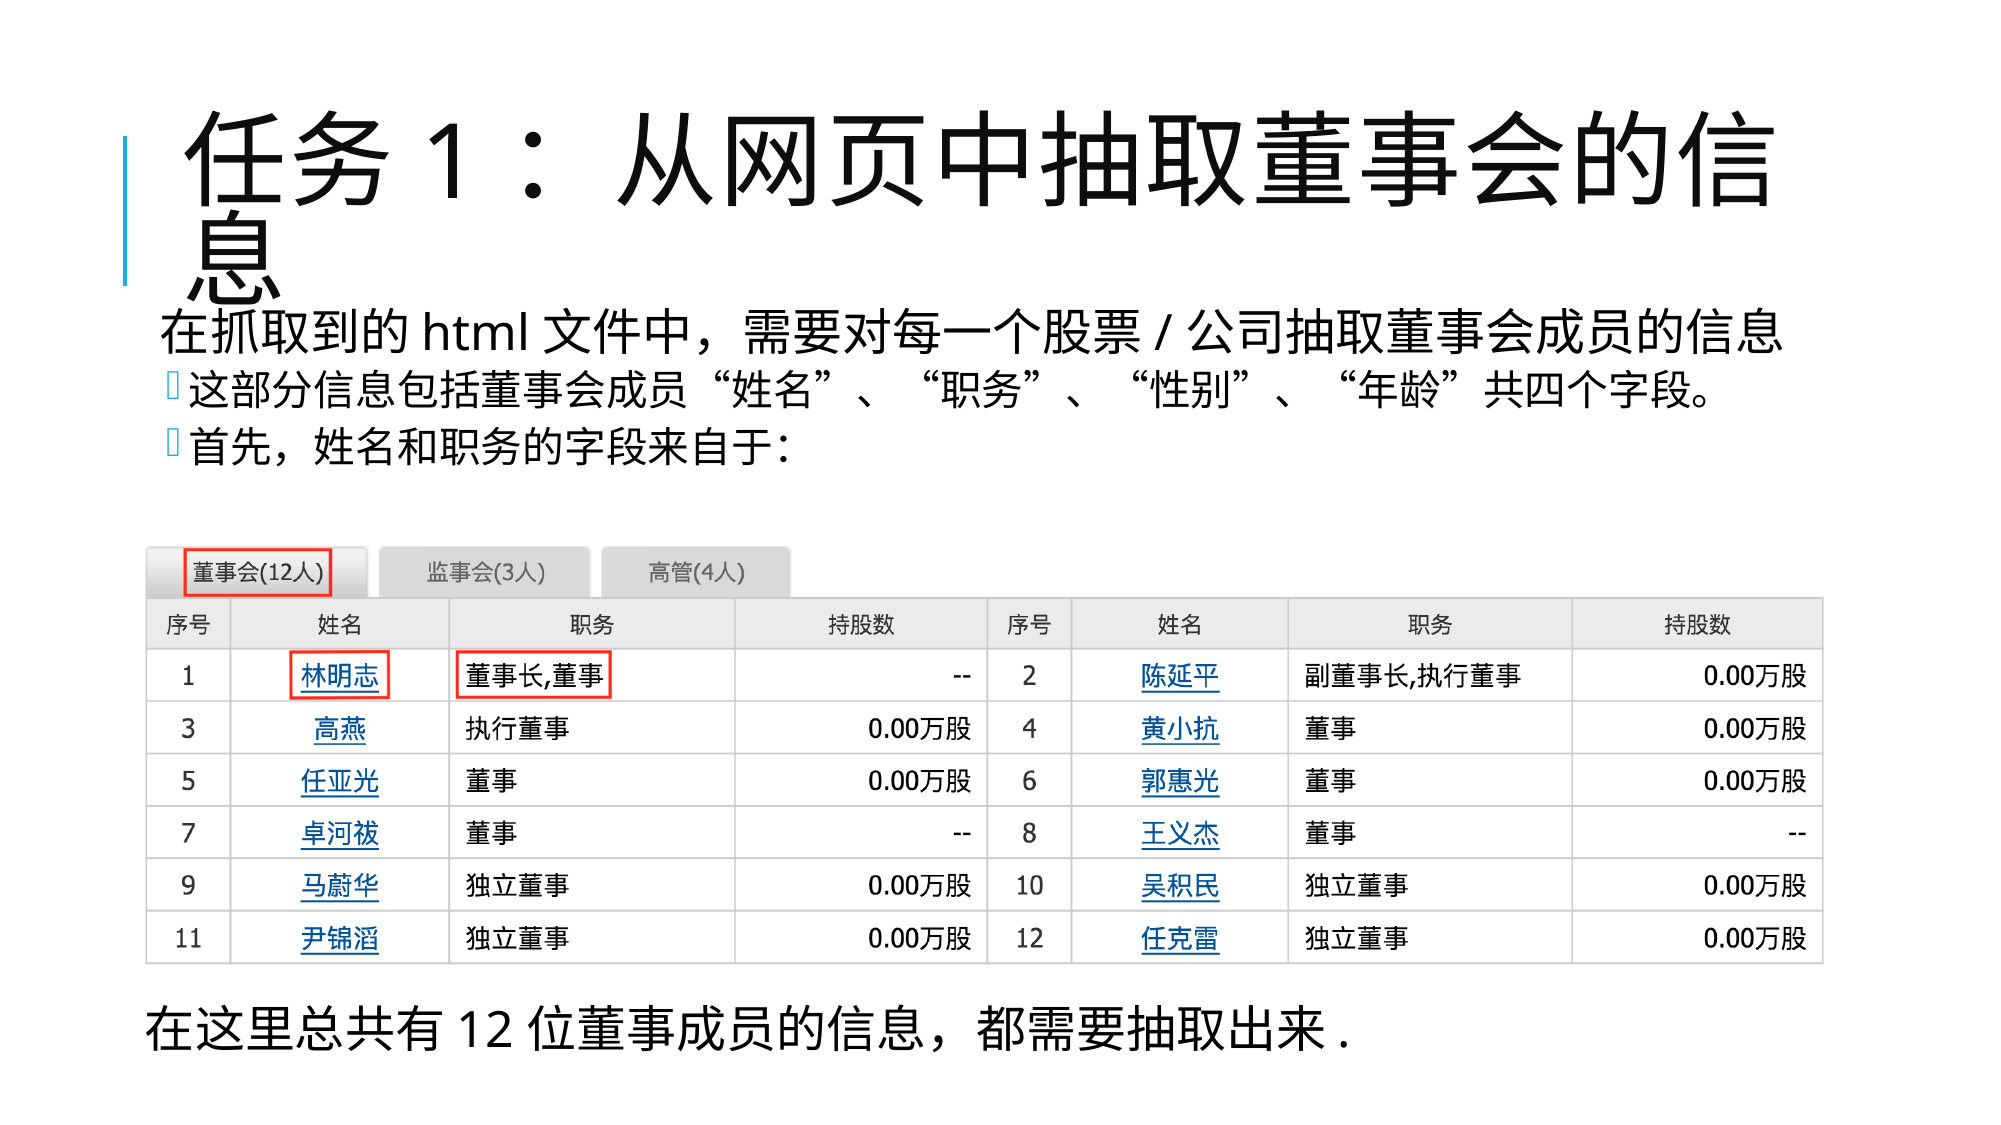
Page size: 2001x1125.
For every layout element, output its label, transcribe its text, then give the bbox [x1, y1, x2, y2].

list 在抓取到的html文件中，需要对每一个股票/公司抽取董事会成员的信息 这部分信息包括董事会成员“姓名”、“职务”、“性别”、“年龄”共四个字段。 首先，姓名和职务的字段来自于： 在这里总共有12位董事成员的信息，都需要抽取出来. [137, 299, 1863, 1103]
title 任务1：从网页中抽取董事会的信息 [168, 96, 1832, 299]
picture [137, 537, 1833, 974]
